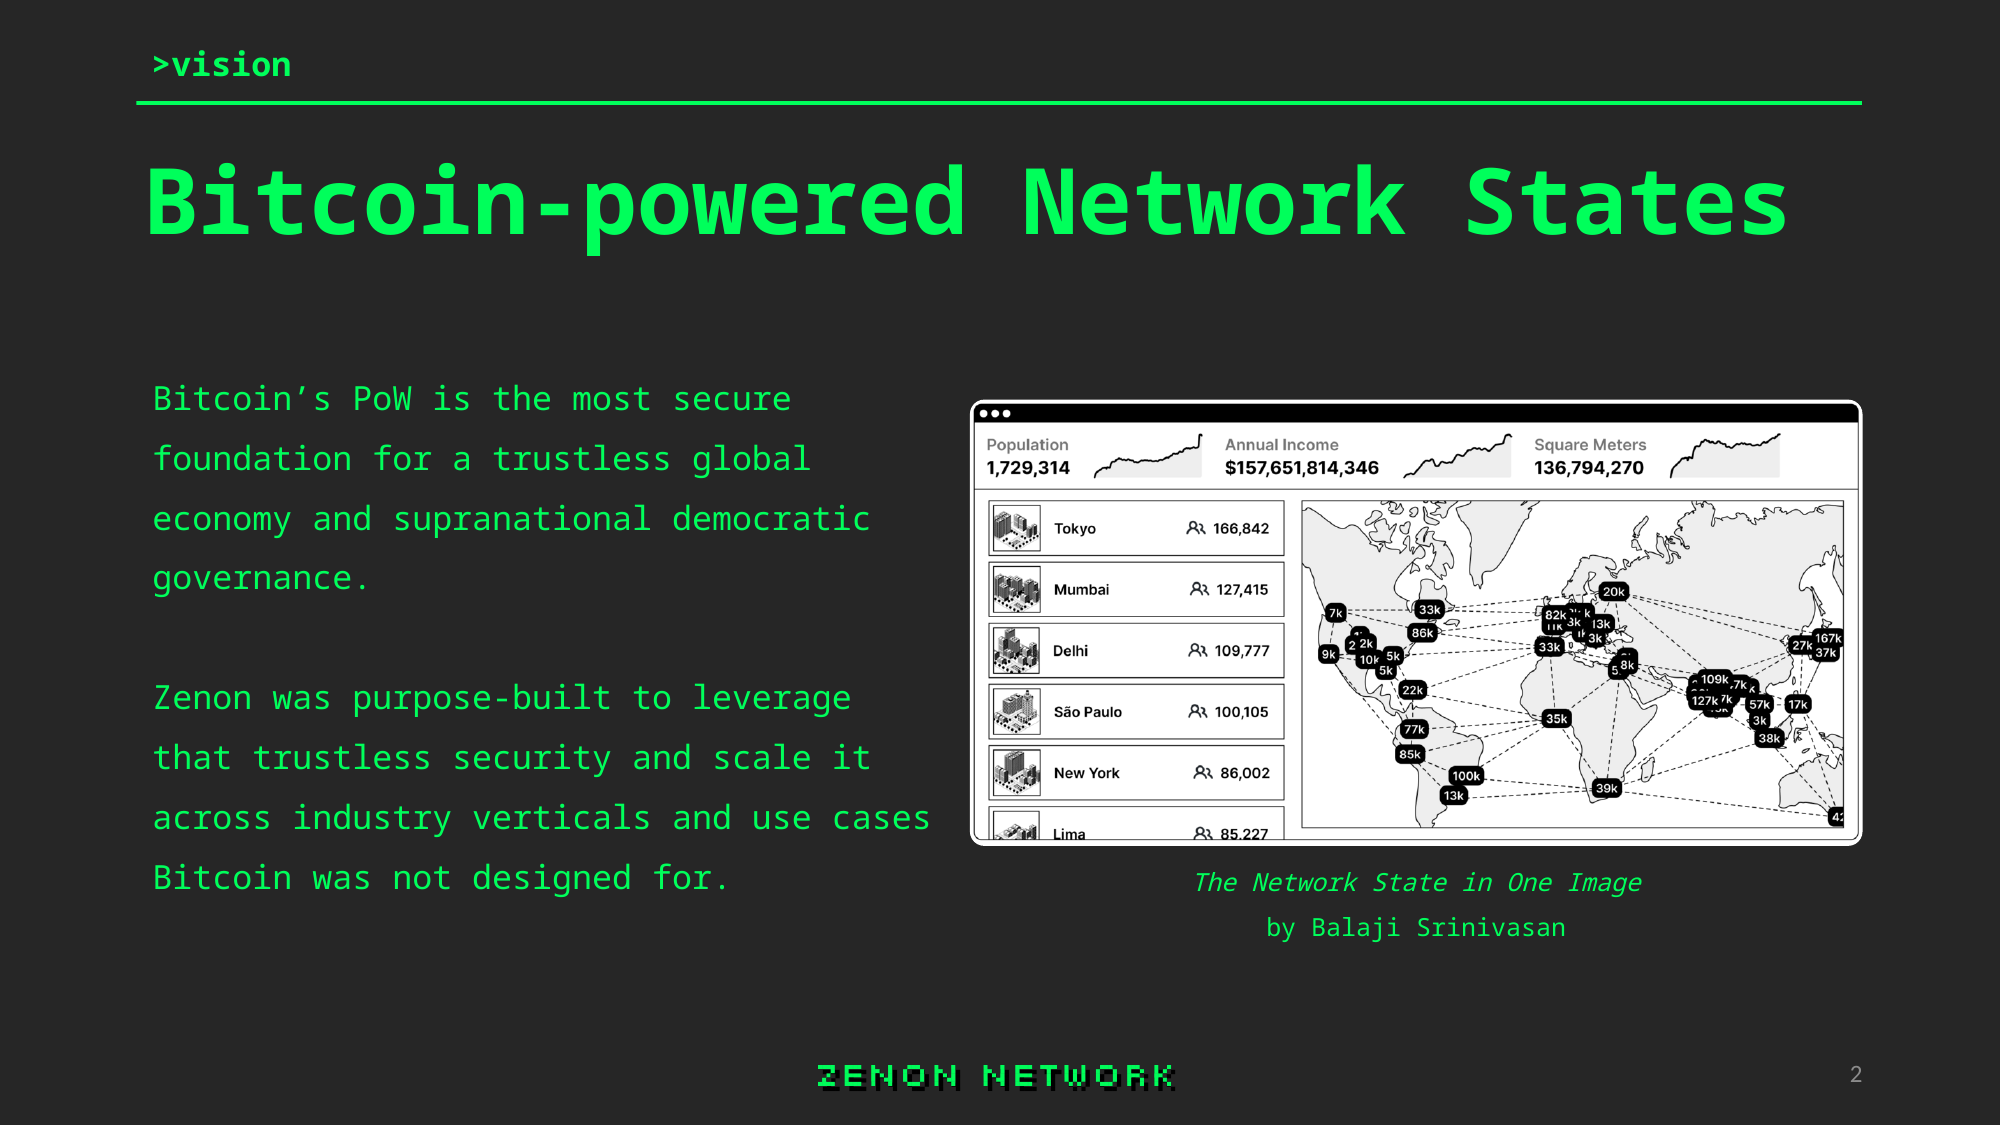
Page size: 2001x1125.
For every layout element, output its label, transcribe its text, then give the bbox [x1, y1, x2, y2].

list >vision [136, 24, 1862, 92]
title Bitcoin-powered Network States [137, 132, 1863, 278]
picture [796, 878, 1195, 1125]
list Bitcoin’s PoW is the most secure foundation for a trustless global economy and supranational democratic governance. Zenon was purpose-built to leverage that trustless security and scale it across industry verticals and use cases Bitcoin was not designed for. [137, 299, 955, 1014]
picture [969, 399, 1863, 846]
slide_number 2 [1412, 1042, 1863, 1103]
text_box The Network State in One Image by Balaji Srinivasan [985, 846, 1847, 949]
